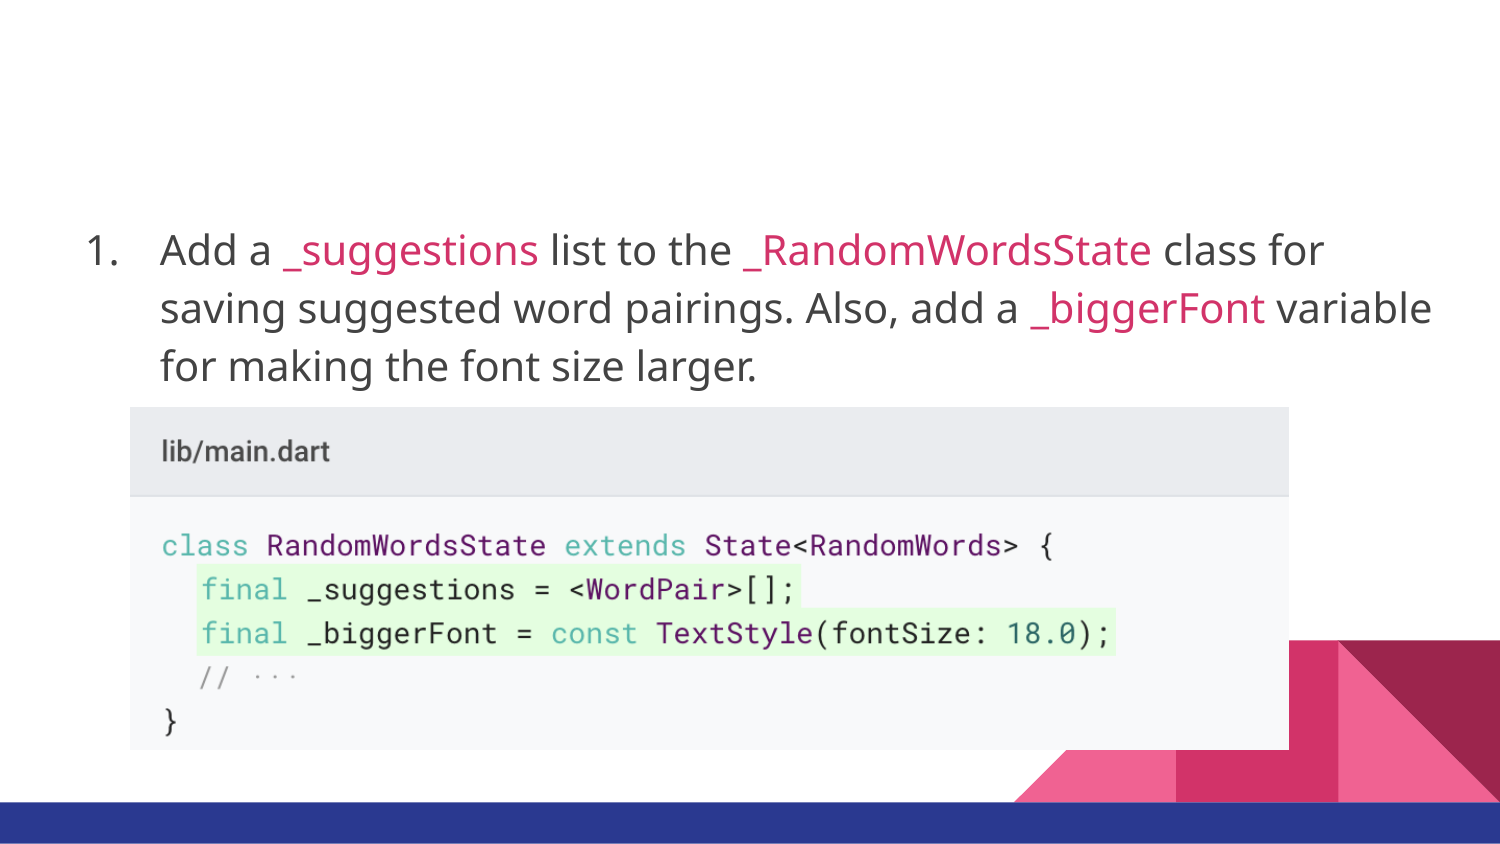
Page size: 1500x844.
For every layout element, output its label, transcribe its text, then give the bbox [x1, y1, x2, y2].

picture [130, 407, 1290, 750]
list Add a _suggestions list to the _RandomWordsState class for saving suggested word pairings. Also, add a _biggerFont variable for making the font size larger. [51, 201, 1449, 750]
